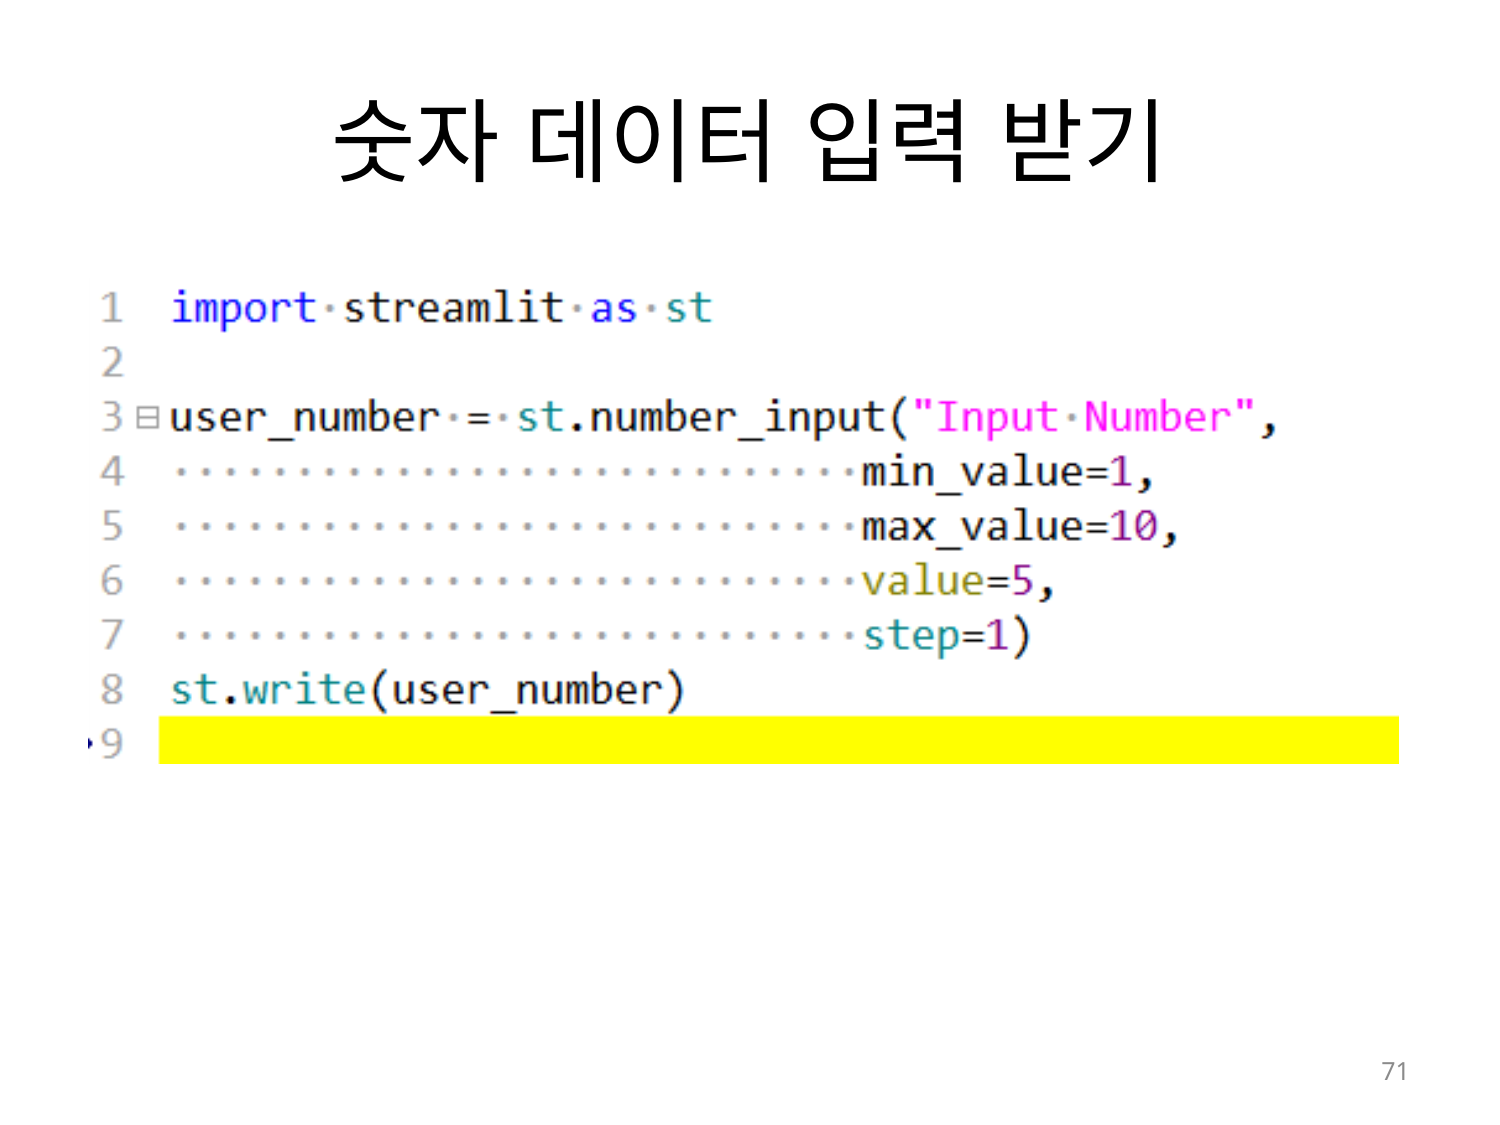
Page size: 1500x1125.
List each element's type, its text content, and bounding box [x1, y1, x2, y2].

picture [88, 278, 1399, 764]
slide_number 71 [1074, 1042, 1425, 1103]
title 숫자 데이터 입력 받기 [75, 45, 1425, 233]
